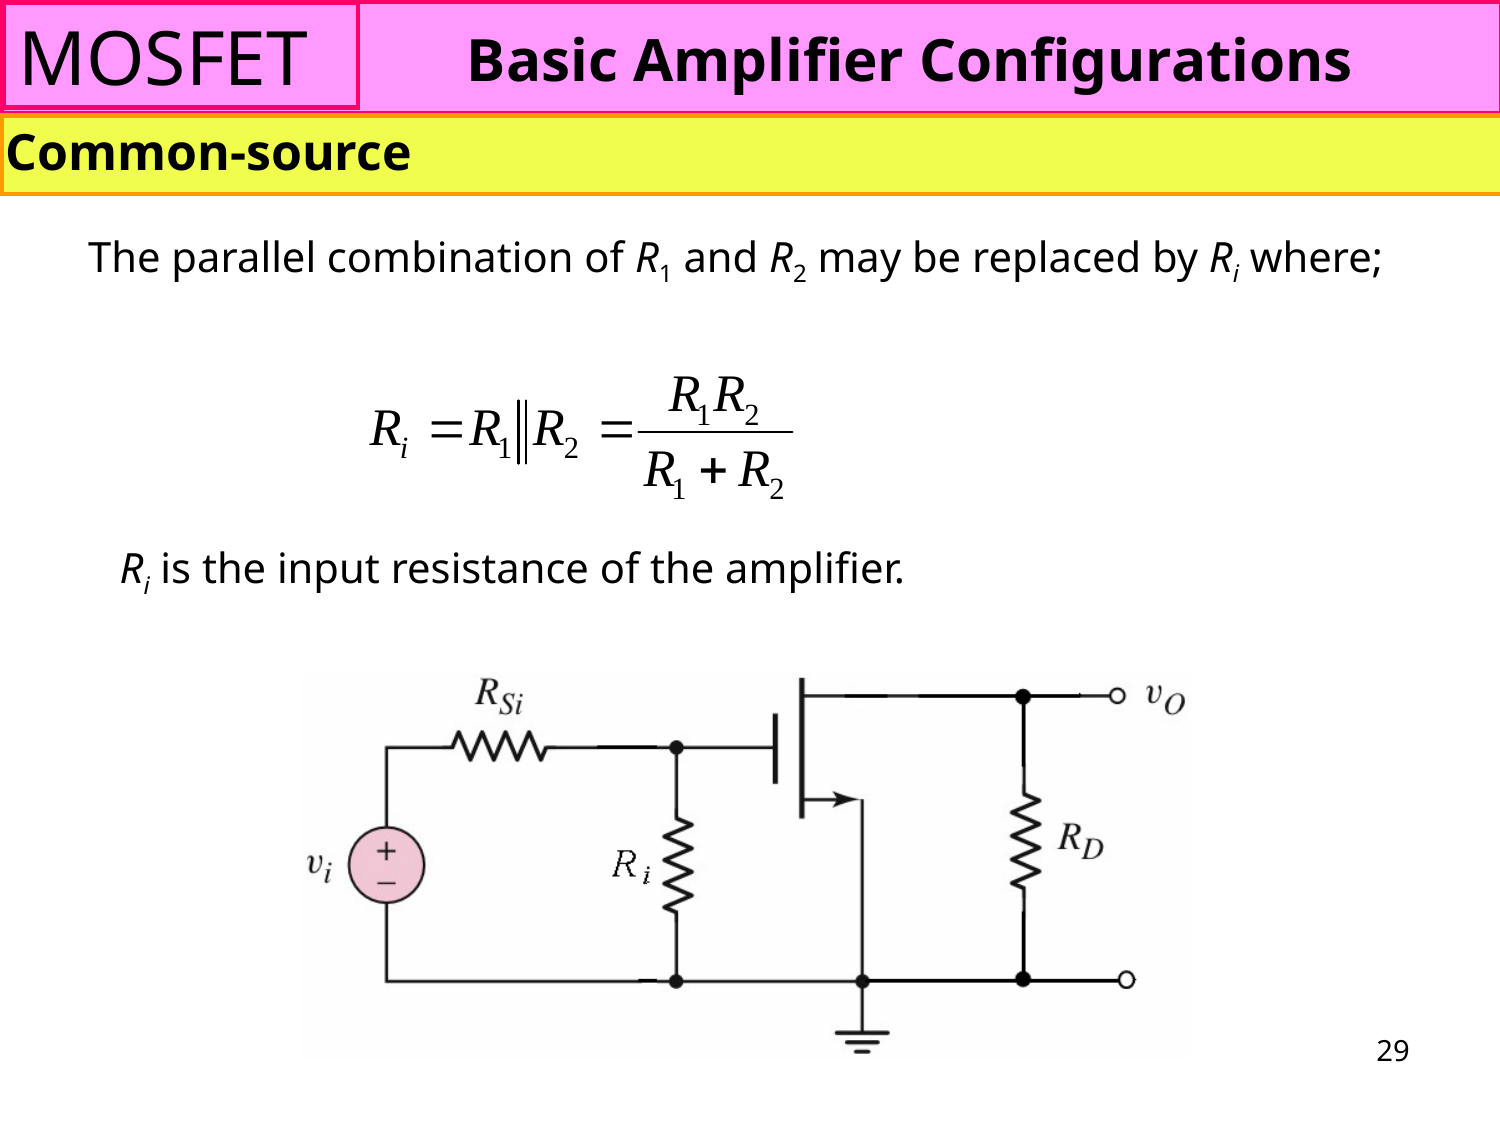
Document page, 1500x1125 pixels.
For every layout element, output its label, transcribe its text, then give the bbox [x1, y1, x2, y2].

text_box [2, 115, 1500, 194]
text_box MOSFET [3, 3, 358, 108]
text_box Ri is the input resistance of the amplifier. [104, 534, 921, 607]
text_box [359, 361, 806, 512]
text_box Basic Amplifier Configurations [452, 15, 1368, 101]
slide_number 29 [1074, 1024, 1426, 1103]
text_box [1, 1, 1500, 114]
text_box The parallel combination of R1 and R2 may be replaced by Ri where; [73, 222, 1436, 295]
text_box Common-source [0, 113, 427, 189]
picture [300, 673, 1190, 1059]
